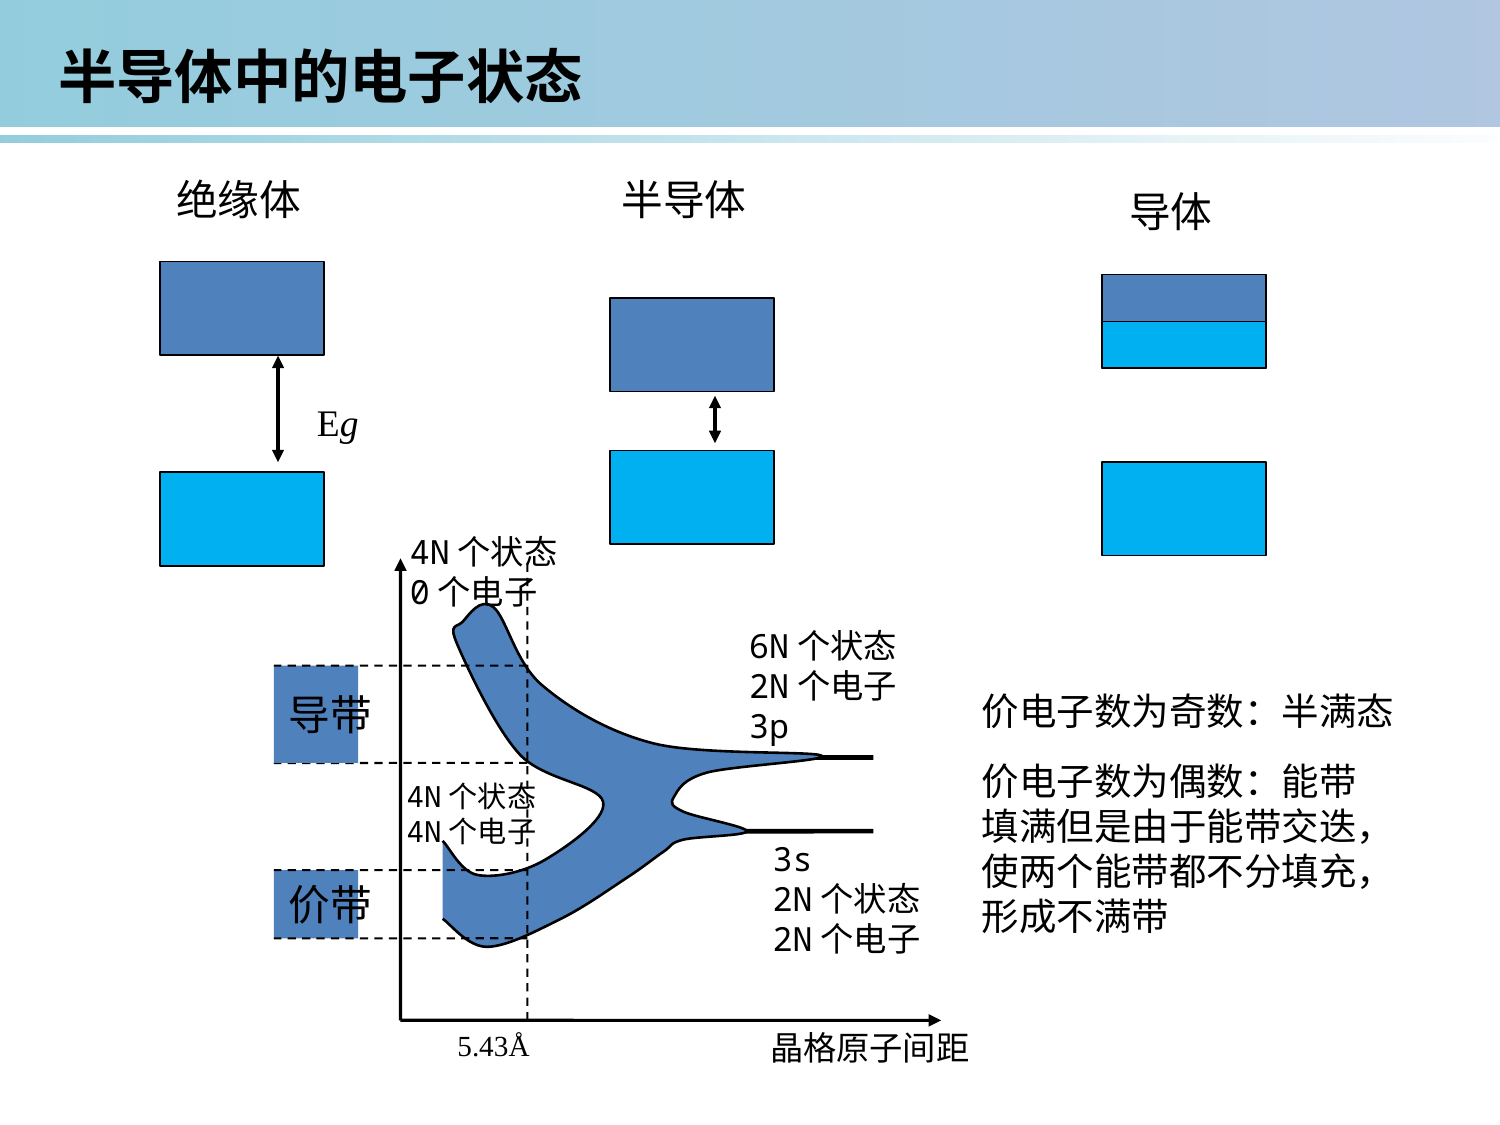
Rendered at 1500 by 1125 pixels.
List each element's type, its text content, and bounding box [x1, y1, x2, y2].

text_box 半导体 [606, 166, 762, 232]
text_box [159, 472, 324, 566]
text_box [1102, 274, 1267, 321]
text_box 半导体中的电子状态 [43, 32, 598, 118]
text_box [609, 450, 774, 522]
text_box [1102, 321, 1267, 369]
text_box [609, 297, 774, 392]
text_box 导体 [1114, 178, 1228, 244]
text_box 价电子数为偶数：能带填满但是由于能带交迭，使两个能带都不分填充，形成不满带 [1011, 750, 1393, 946]
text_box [273, 523, 1007, 1077]
text_box 绝缘体 [161, 166, 317, 232]
text_box [1102, 461, 1267, 556]
text_box Eg [302, 391, 374, 451]
text_box [159, 261, 324, 356]
text_box 价电子数为奇数：半满态 [1011, 679, 1487, 741]
